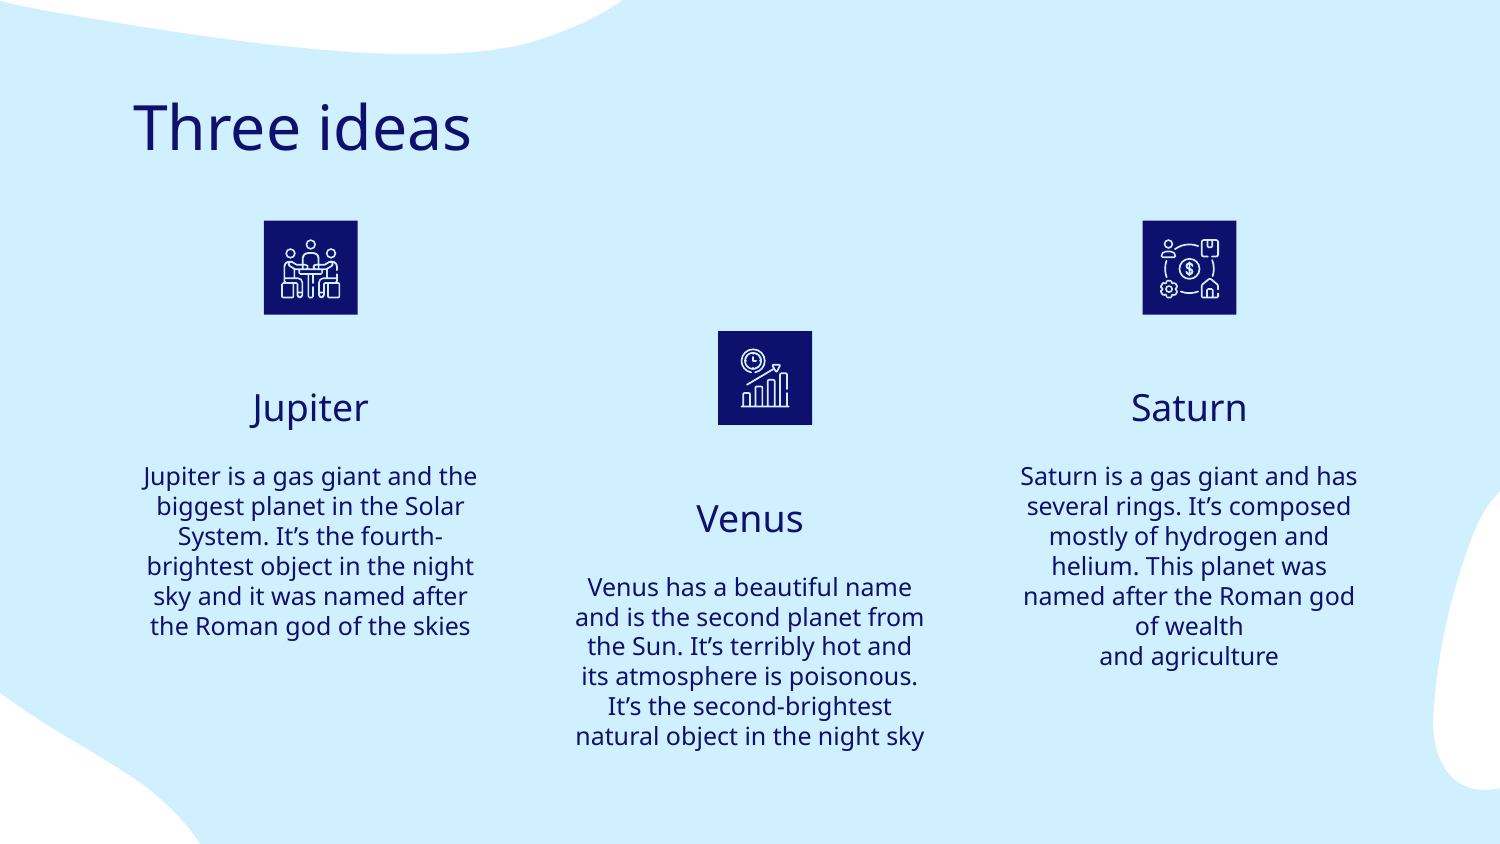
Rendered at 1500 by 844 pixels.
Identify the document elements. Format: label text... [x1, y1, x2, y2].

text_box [740, 348, 790, 408]
subtitle Venus [556, 481, 944, 555]
subtitle Saturn [995, 370, 1383, 445]
text_box [718, 331, 813, 425]
text_box [263, 220, 358, 315]
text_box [1159, 238, 1220, 299]
subtitle Jupiter is a gas giant and the biggest planet in the Solar System. It’s the fourth-brightest object in the night sky and it was named after the Roman god of the skies [116, 445, 505, 645]
title Three ideas [118, 72, 1382, 167]
subtitle Jupiter [116, 370, 505, 445]
text_box [1142, 220, 1237, 315]
subtitle Venus has a beautiful name and is the second planet from the Sun. It’s terribly hot and its atmosphere is poisonous. It’s the second-brightest natural object in the night sky [556, 556, 944, 756]
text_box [280, 238, 341, 299]
subtitle Saturn is a gas giant and has several rings. It’s composed mostly of hydrogen and helium. This planet was named after the Roman god of wealth and agriculture [995, 445, 1383, 645]
